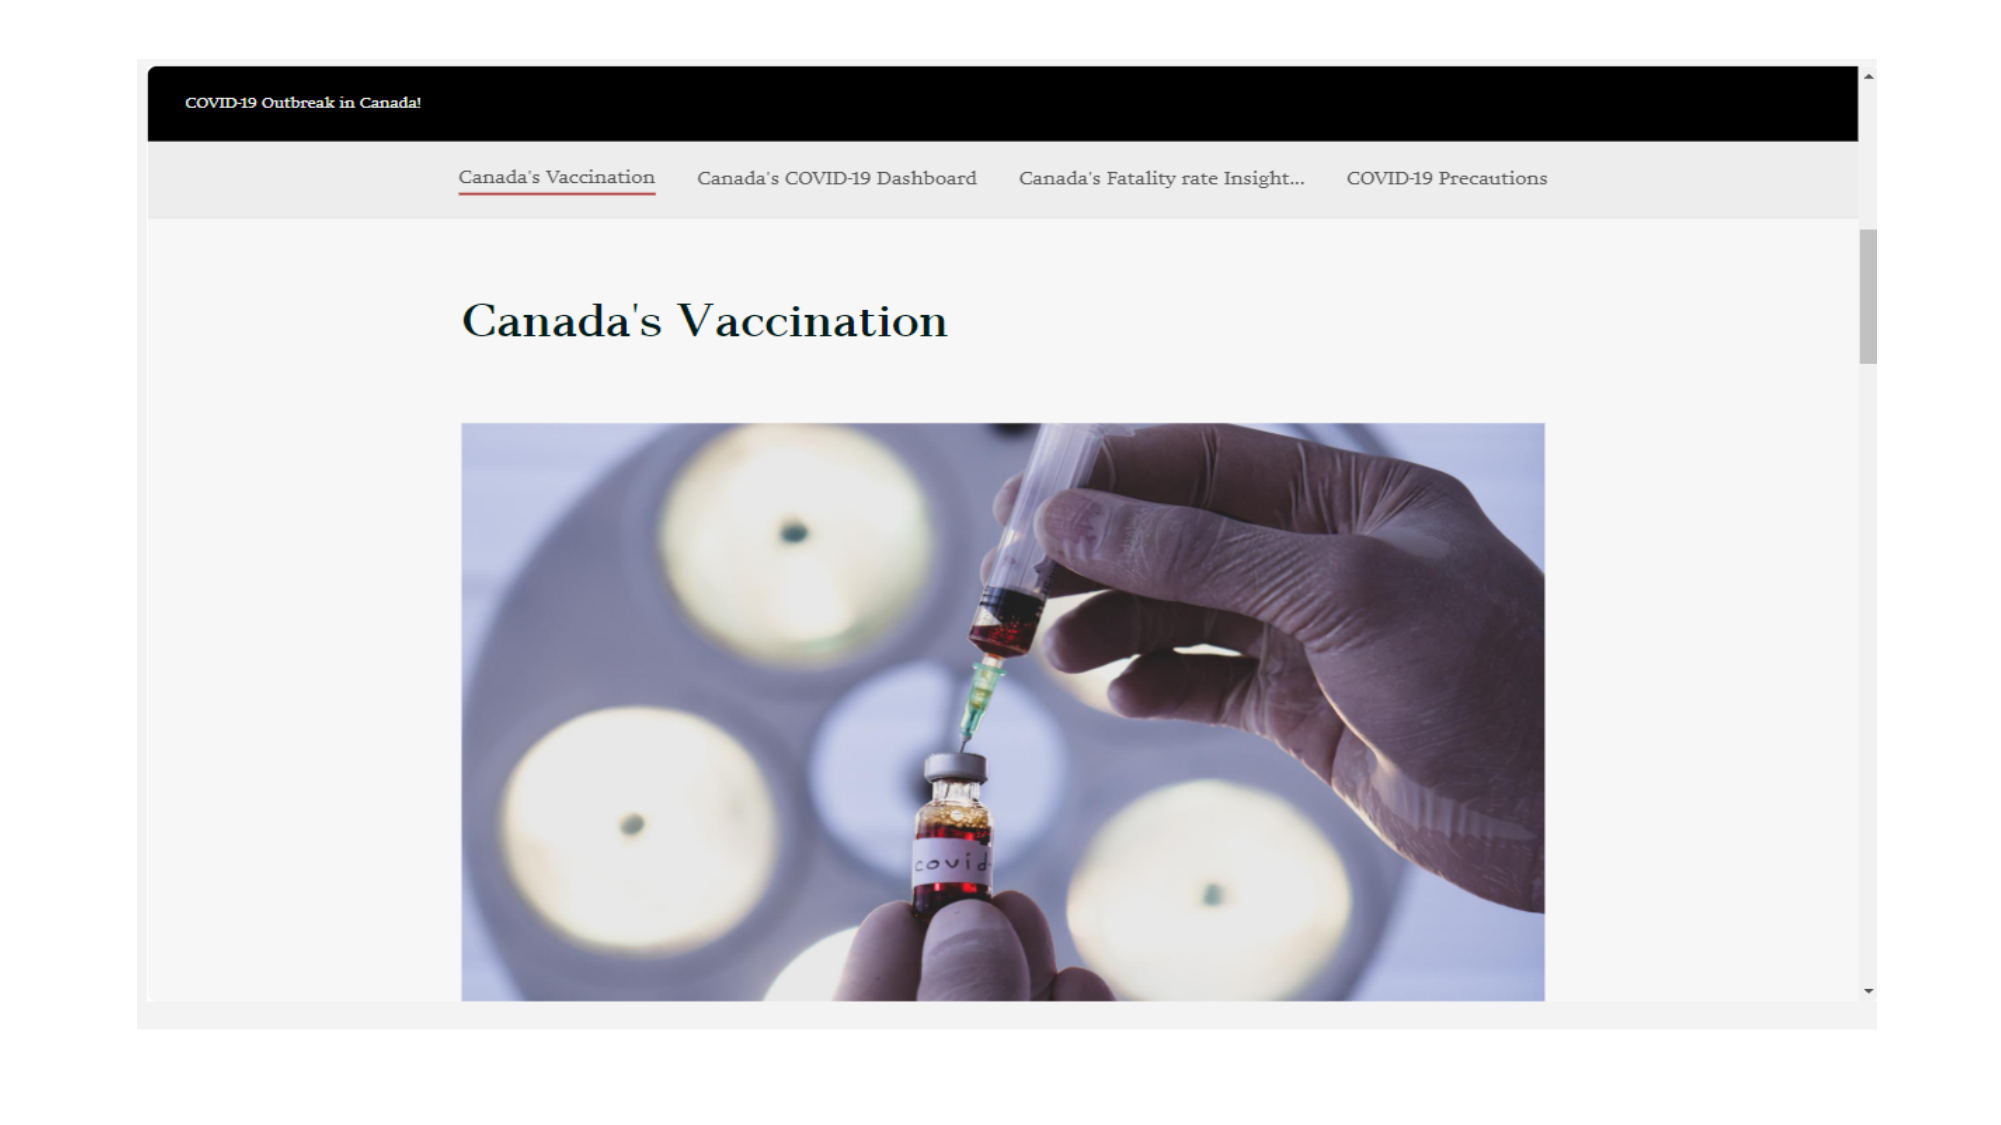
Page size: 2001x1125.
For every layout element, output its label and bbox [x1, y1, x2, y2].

list [137, 59, 1877, 1038]
